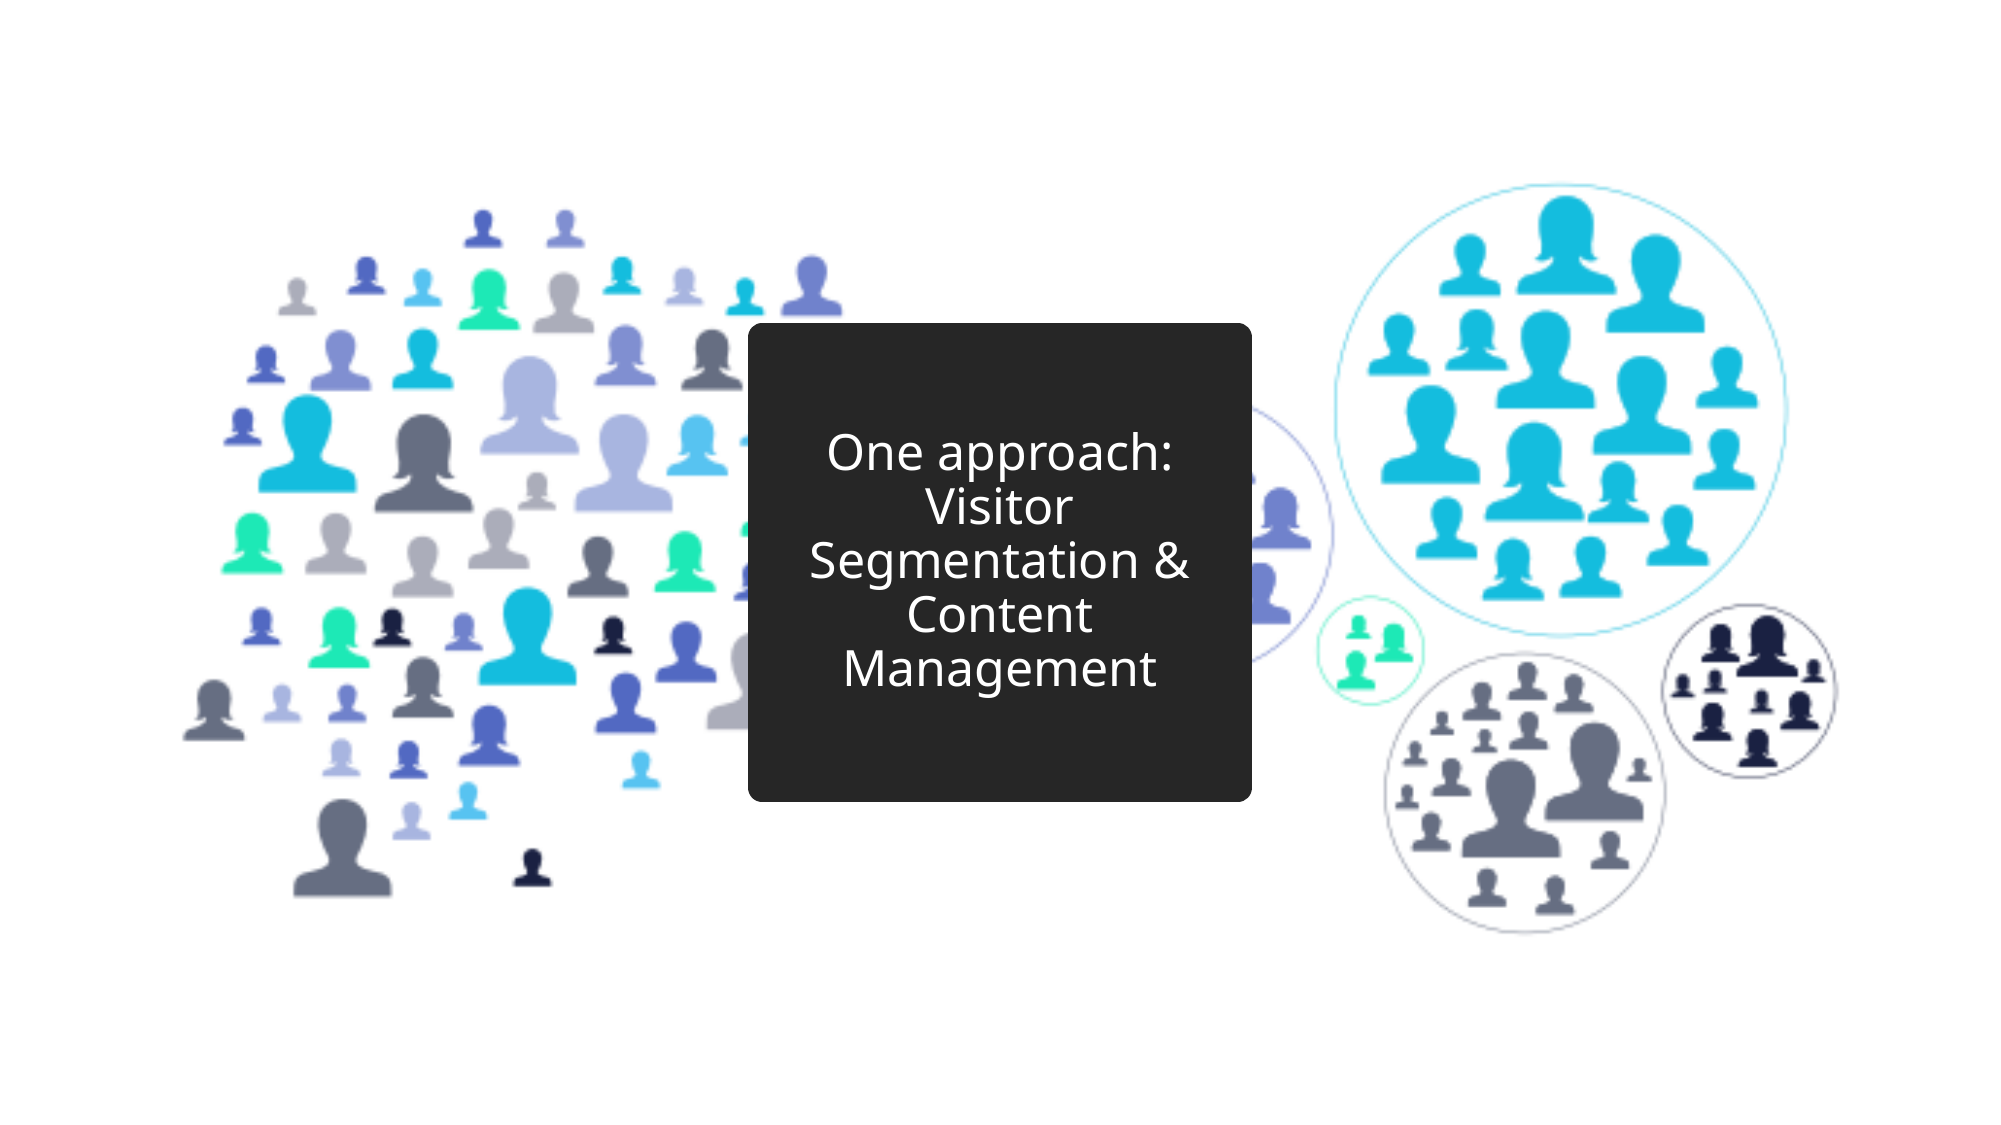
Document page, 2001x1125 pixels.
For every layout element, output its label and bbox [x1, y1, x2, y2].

list [105, 115, 1895, 1010]
